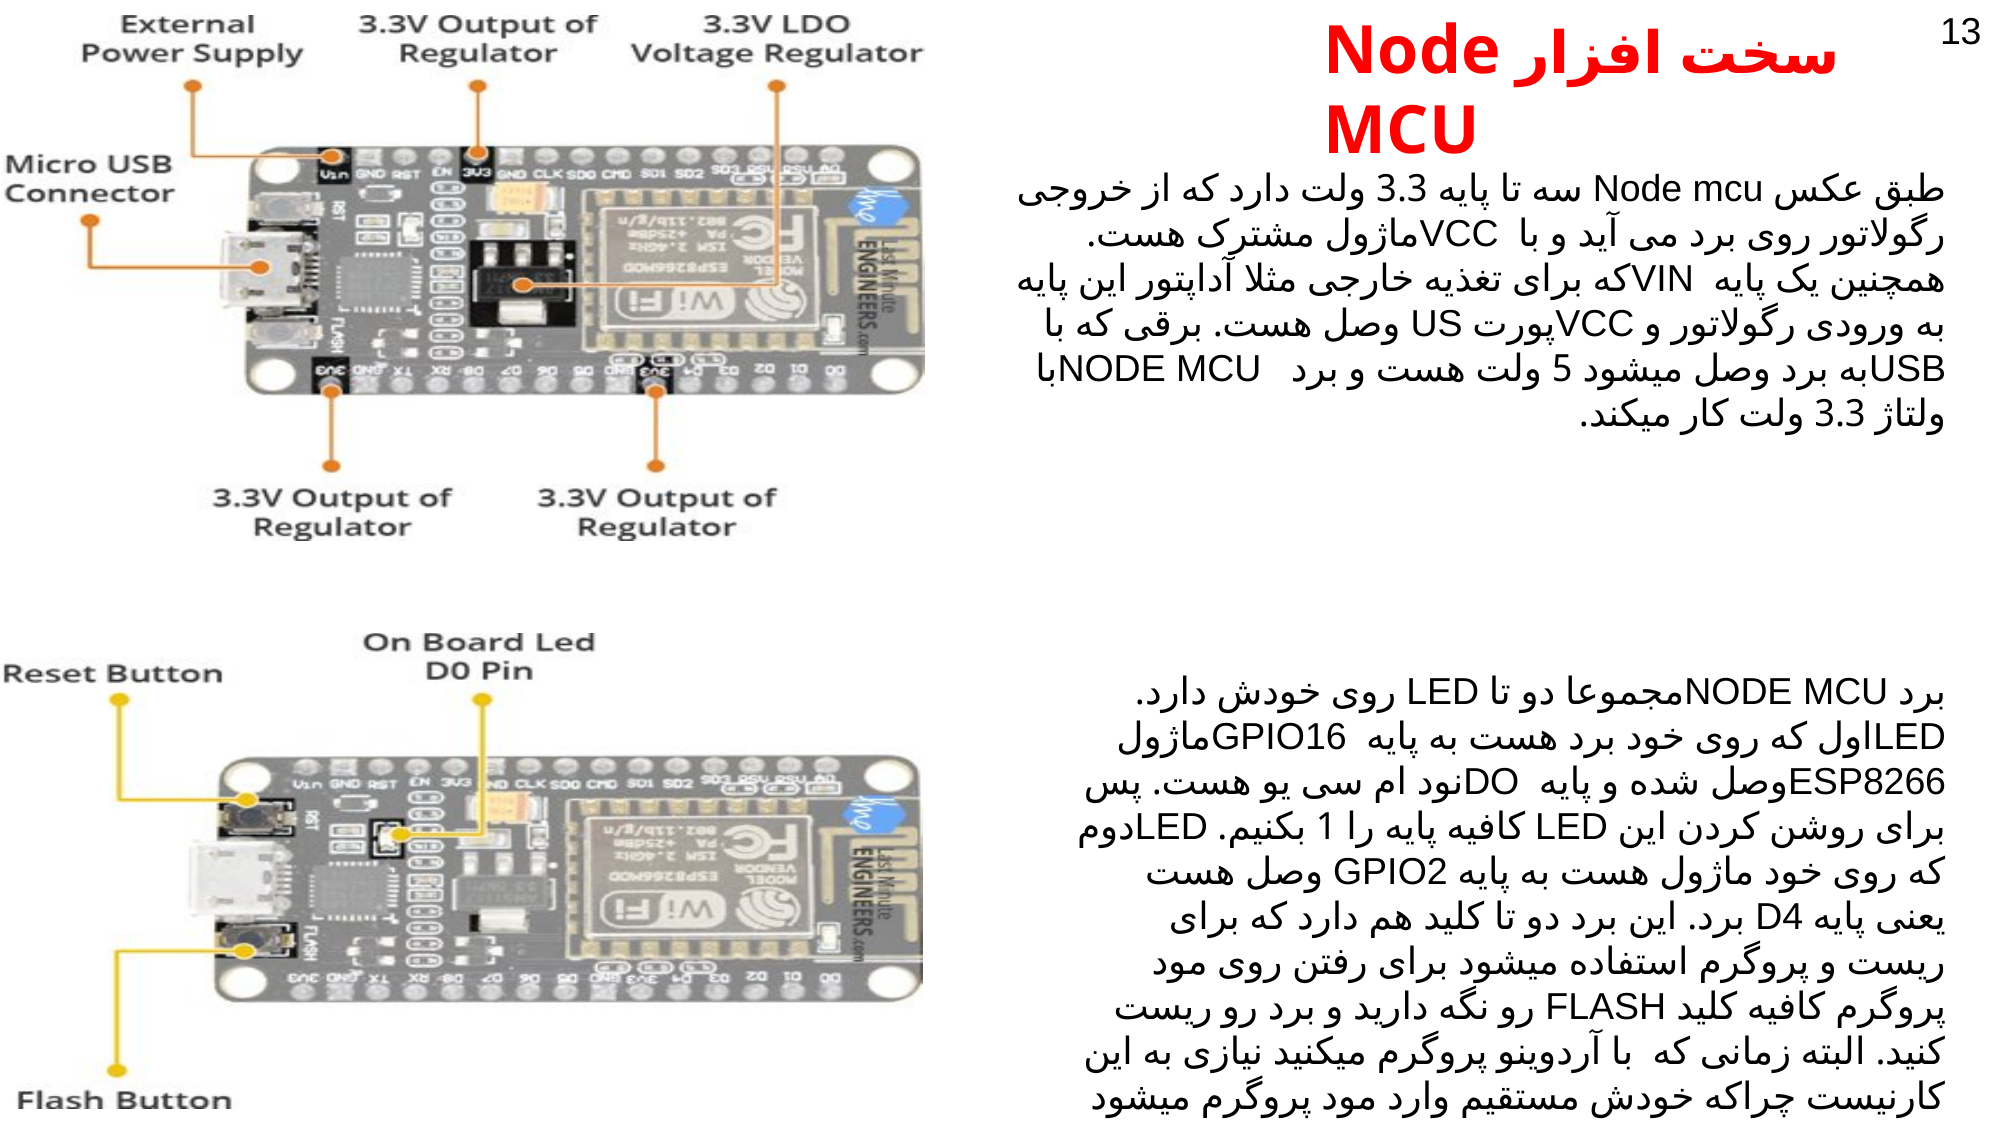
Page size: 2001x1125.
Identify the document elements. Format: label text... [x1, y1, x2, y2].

picture [1, 15, 925, 541]
text_box سخت افزار Node MCU [1308, 0, 2000, 175]
picture [0, 633, 923, 1109]
text_box برد NODE MCUمجموعا دو تا LED روی خودش دارد. LEDاول که روی خود برد هست به پایه GPIO16ماژول ESP8266وصل شده و پایه DOنود ام سی یو هست. پس برای روشن کردن این LED کافیه پایه را 1 بکنیم. LEDدوم که روی خود ماژول هست به پایه GPIO2 وصل هست یعنی پایه D4 برد. این برد دو تا کلید هم دارد که برای ریست و پروگرم استفاده میشود برای رفتن روی مود پروگرم کافیه کلید FLASH رو نگه دارید و برد رو ریست کنید. البته زمانی که با آردوینو پروگرم میکنید نیازی به این کارنیست چراکه خودش مستقیم وارد مود پروگرم میشود و بعد از اتمام ریست میشود و روی مود عادی بوت میشود [1057, 659, 1961, 1125]
text_box 13 [1925, 0, 2000, 60]
text_box طبق عکس Node mcu سه تا پایه 3.3 ولت دارد که از خروجی رگولاتور روی برد می آید و با VCCماژول مشترک هست. همچنین یک پایه VINکه برای تغذیه خارجی مثلا آداپتور این پایه به ورودی رگولاتور و VCCپورت US وصل هست. برقی که با USBبه برد وصل میشود 5 ولت هست و برد NODE MCUبا ولتاژ 3.3 ولت کار میکند. [980, 156, 1961, 442]
